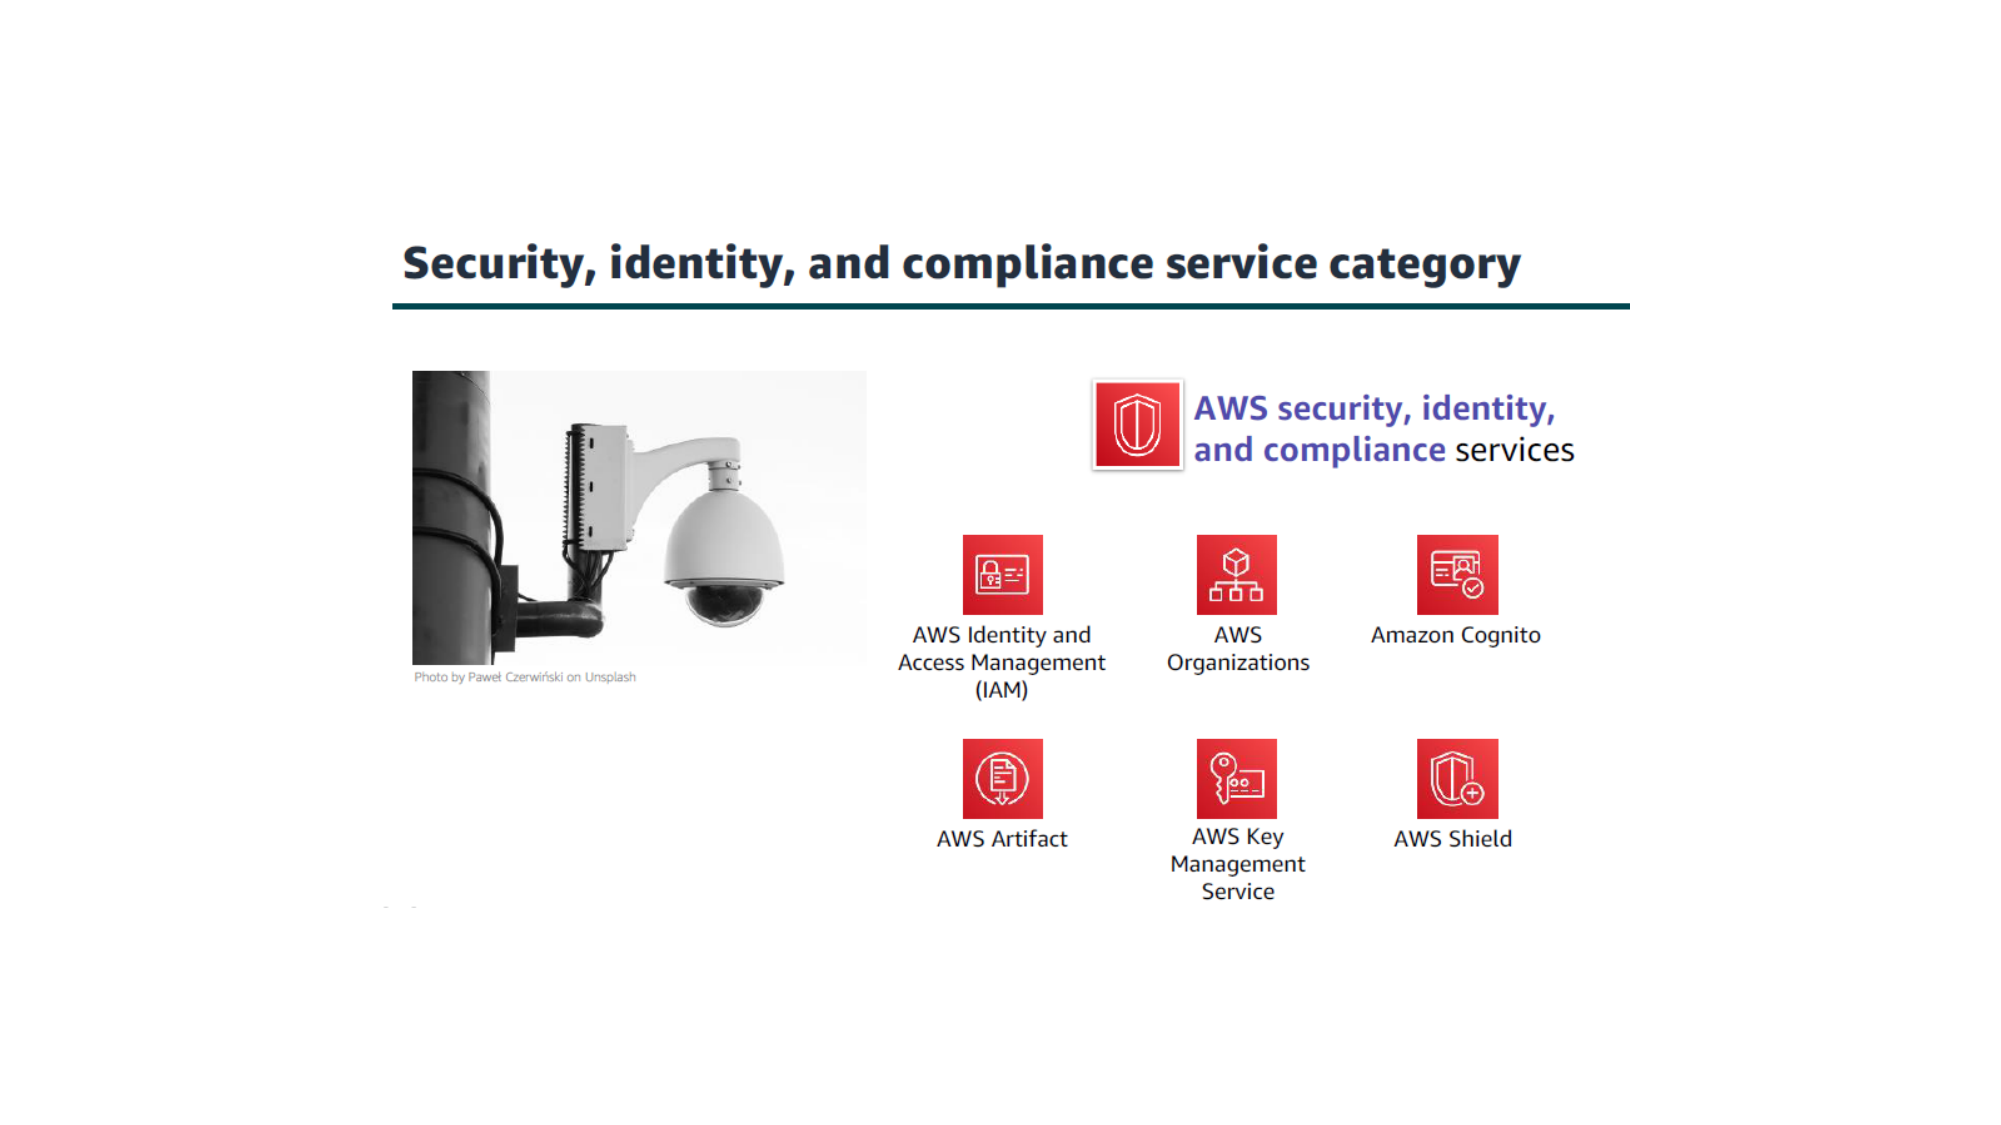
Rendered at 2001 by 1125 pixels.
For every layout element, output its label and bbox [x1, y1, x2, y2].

picture [370, 217, 1630, 908]
